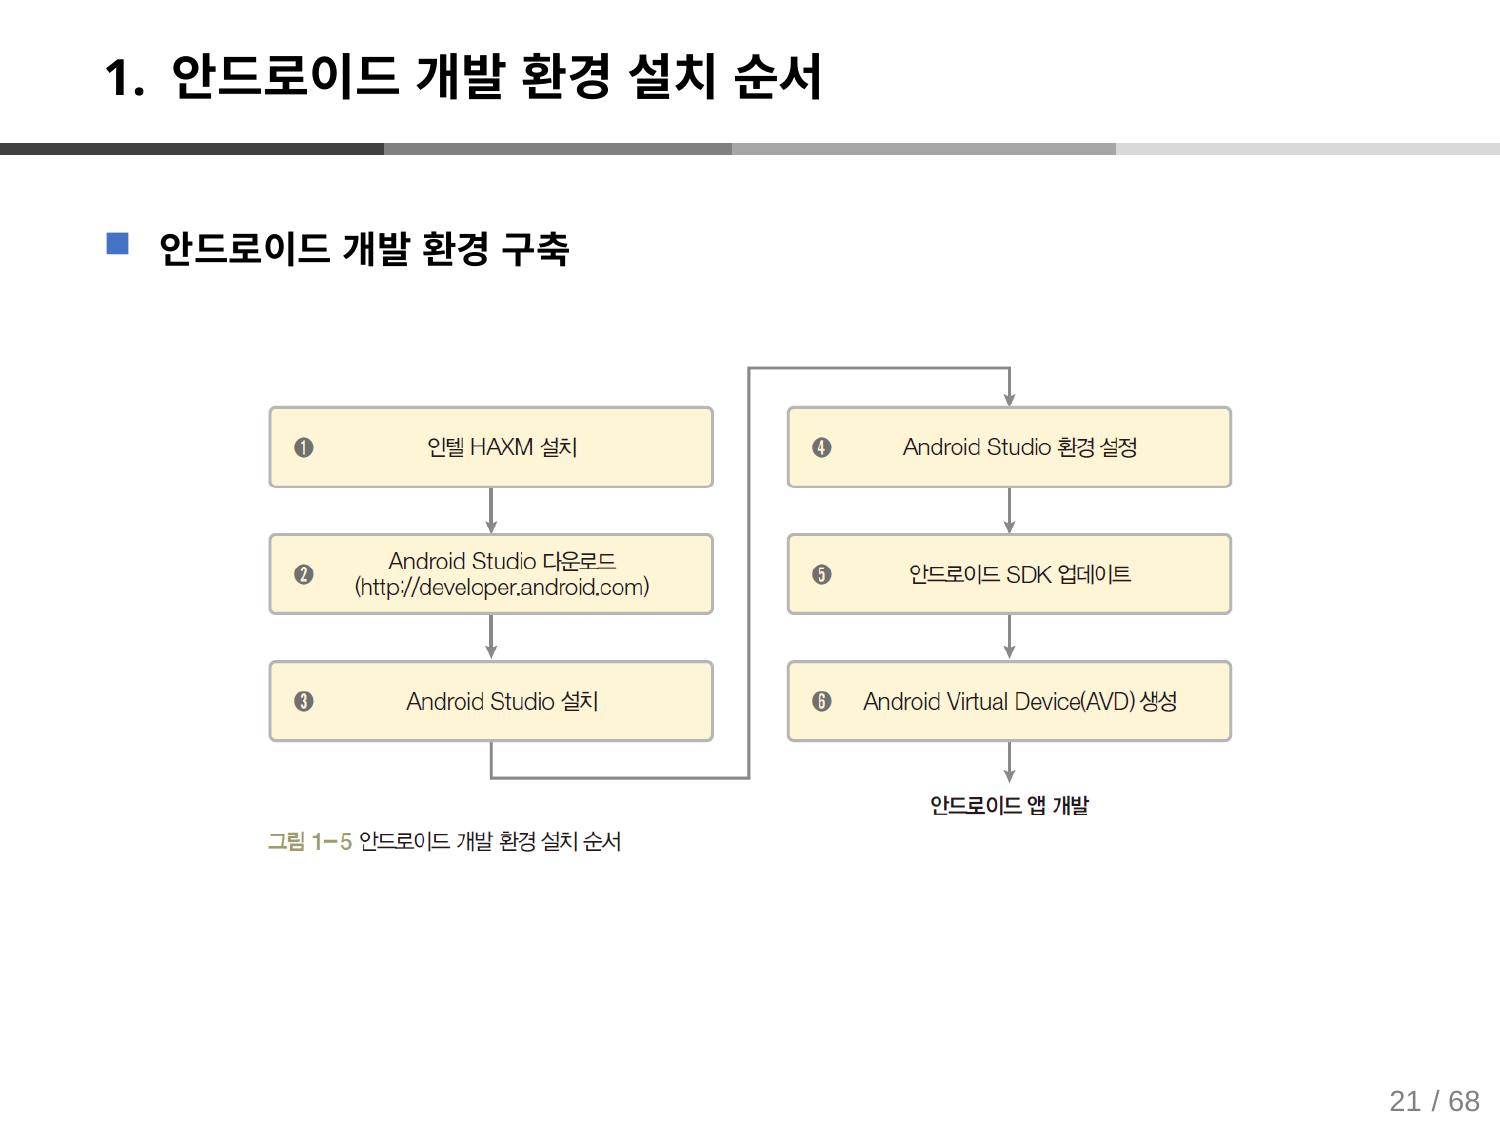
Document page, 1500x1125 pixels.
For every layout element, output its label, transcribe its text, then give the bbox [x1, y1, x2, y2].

list 안드로이드 개발 환경 구축 [88, 196, 1436, 1083]
picture [264, 363, 1236, 856]
title 1. 안드로이드 개발 환경 설치 순서 [88, 30, 1211, 121]
